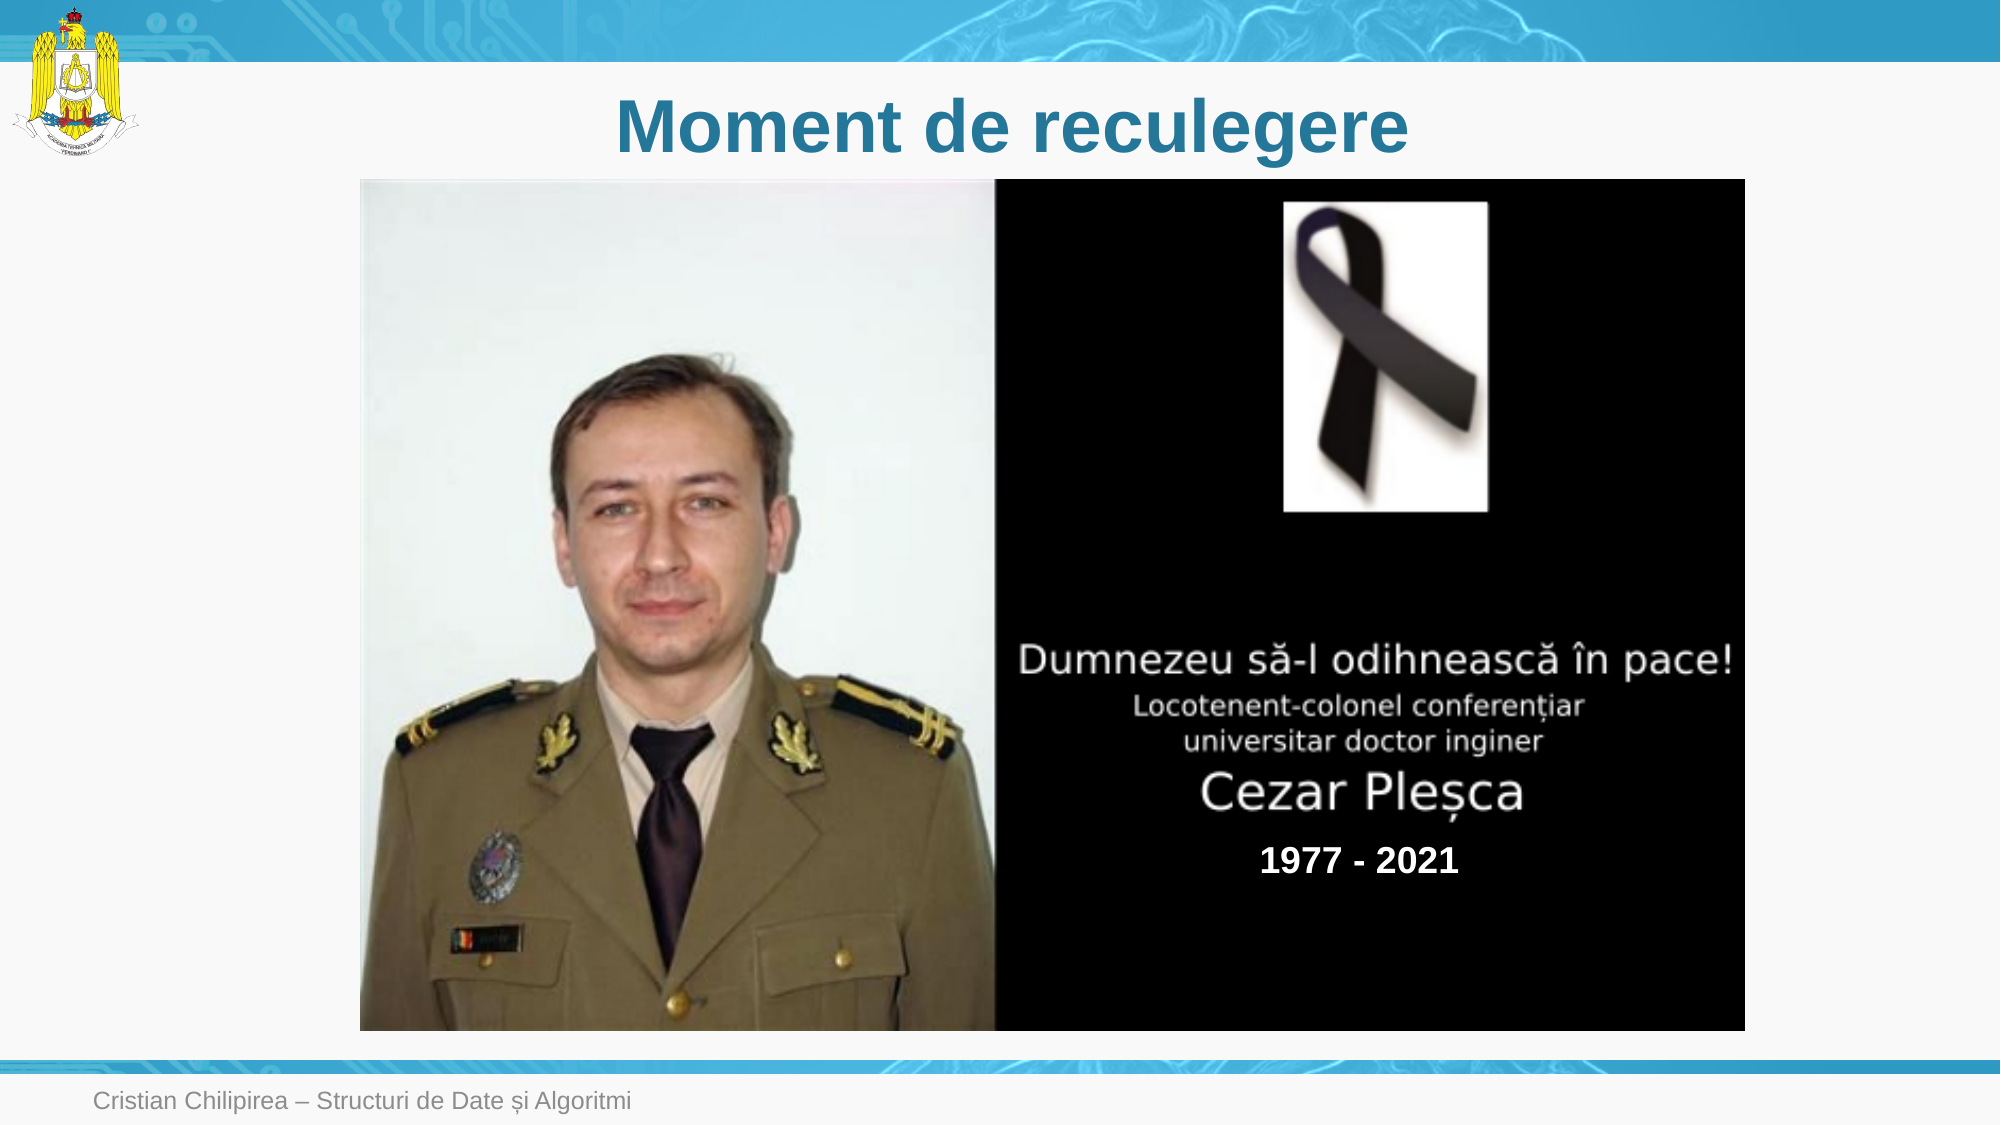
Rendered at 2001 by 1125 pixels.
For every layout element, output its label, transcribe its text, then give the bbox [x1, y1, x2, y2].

picture [360, 179, 1745, 1031]
picture [0, 1060, 2000, 1074]
footer Cristian Chilipirea – Structuri de Date și Algoritmi [77, 1073, 1338, 1125]
title Moment de reculegere [150, 76, 1876, 180]
picture [0, 0, 2000, 156]
